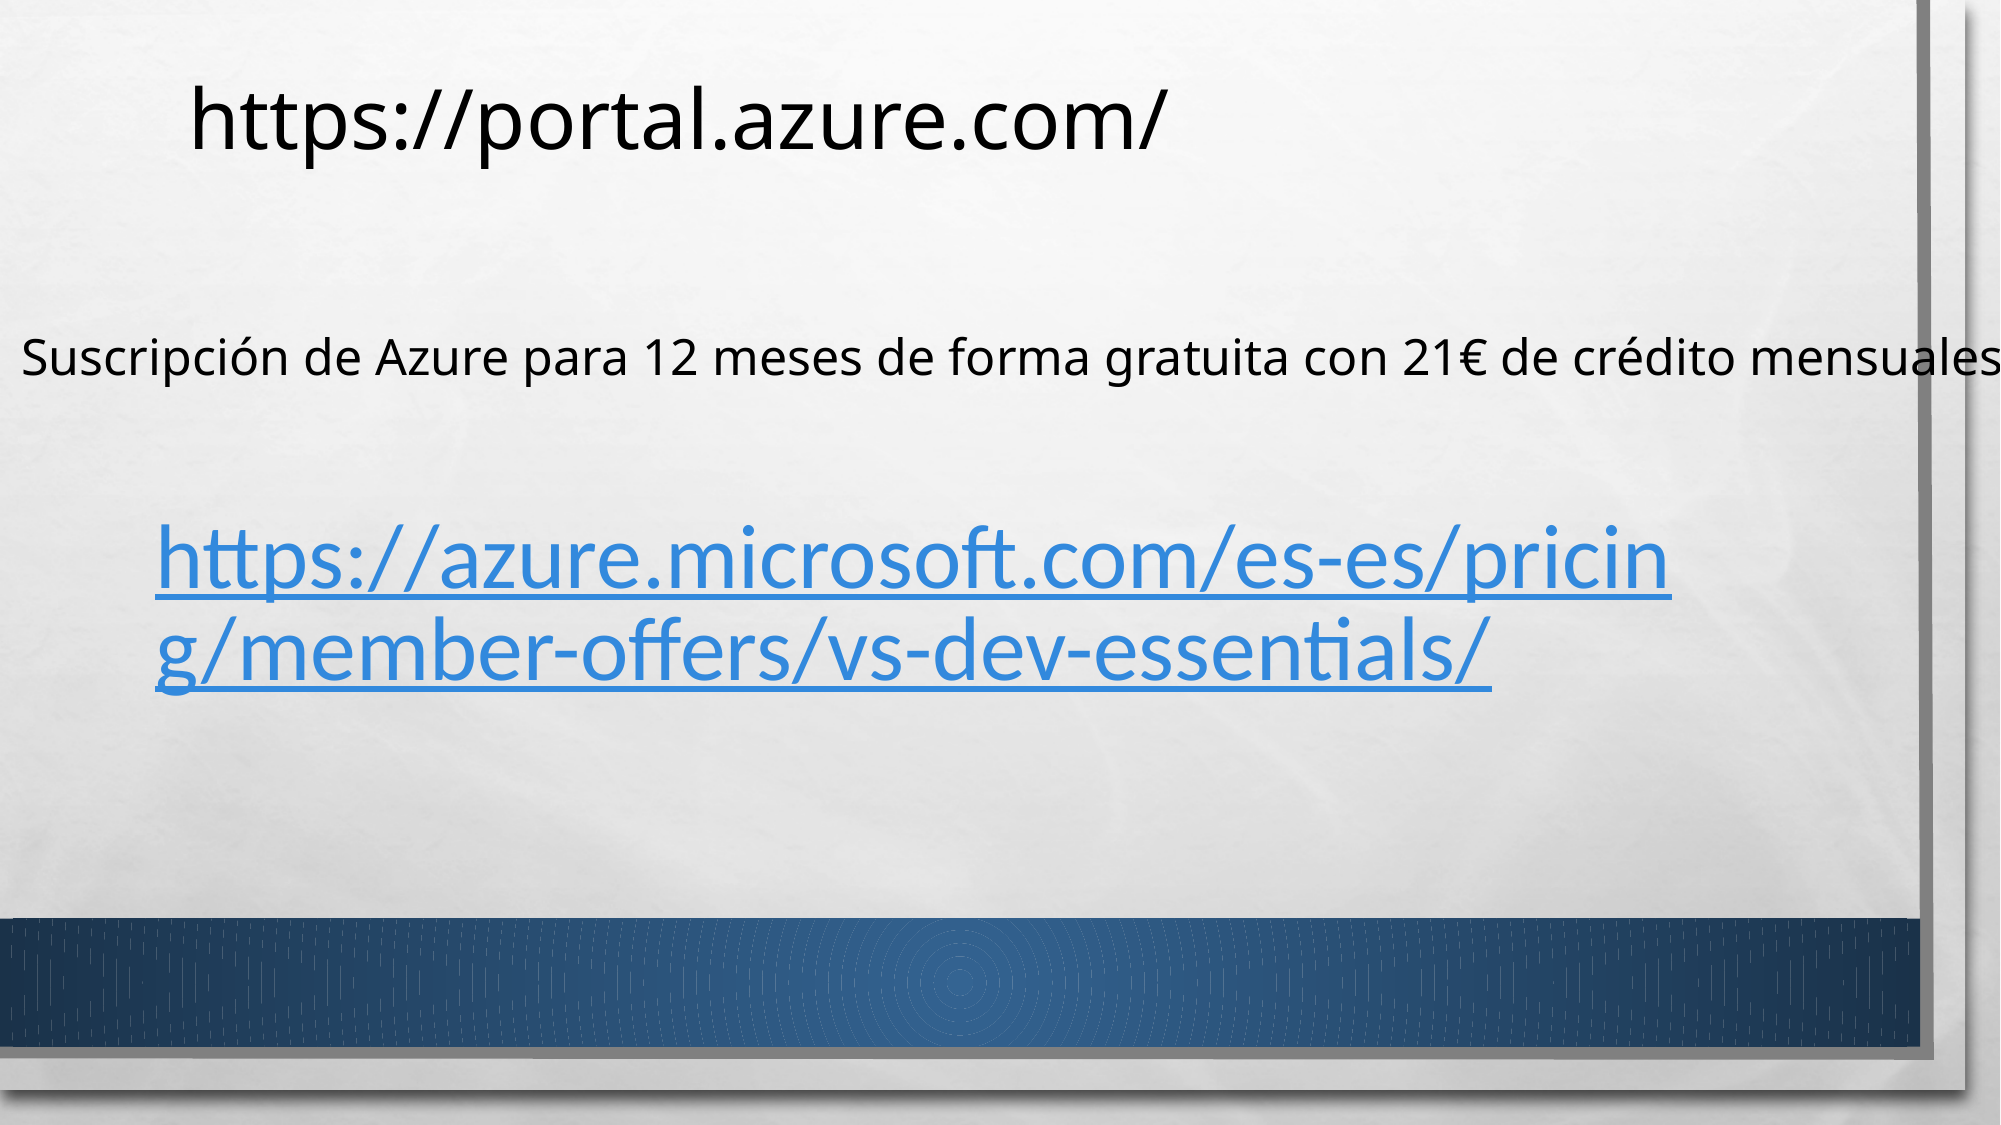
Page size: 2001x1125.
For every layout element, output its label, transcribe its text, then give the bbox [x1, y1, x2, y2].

text_box Suscripción de Azure para 12 meses de forma gratuita con 21€ de crédito mensuales: [6, 318, 2000, 393]
text_box https://portal.azure.com/ [173, 58, 1186, 174]
text_box https://azure.microsoft.com/es-es/pricing/member-offers/vs-dev-essentials/ [140, 489, 1701, 615]
